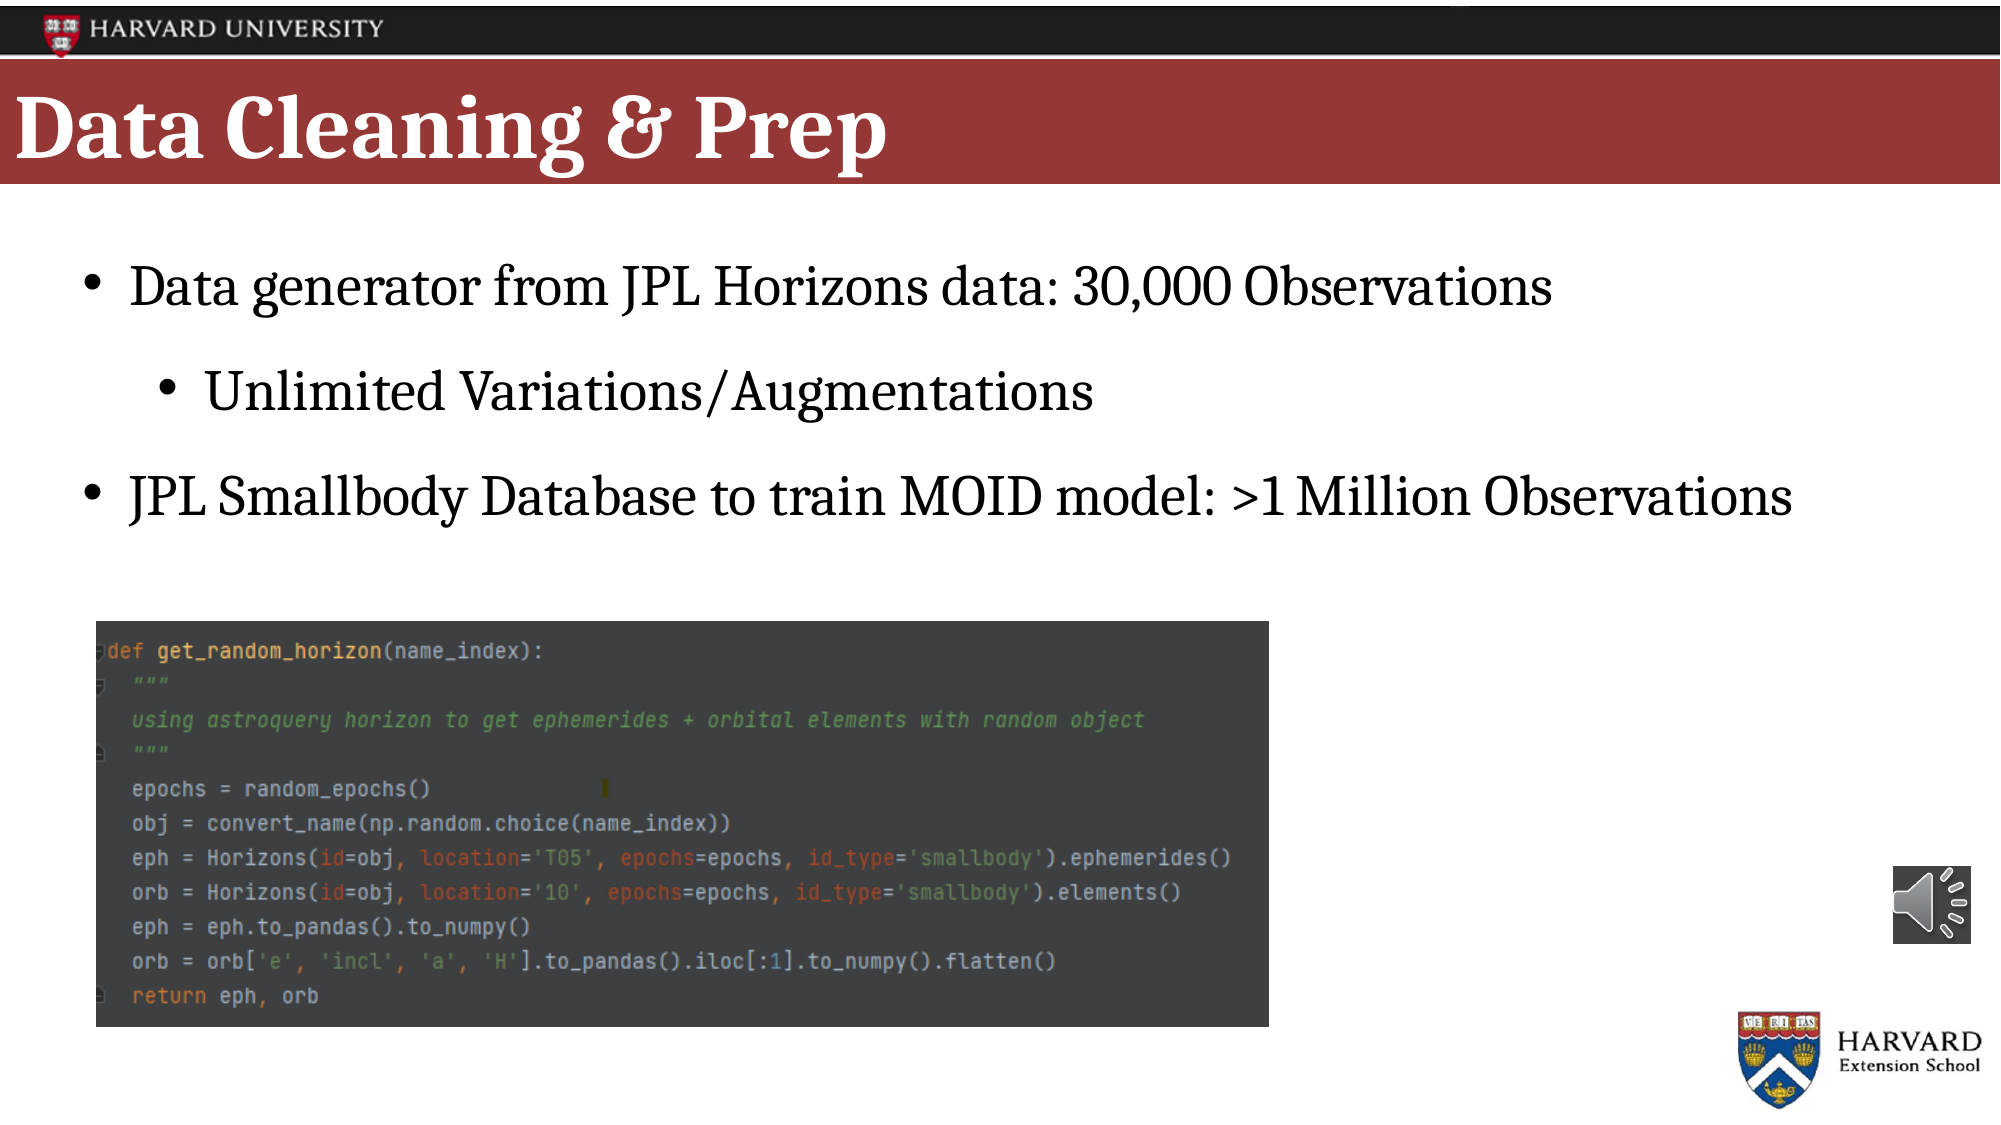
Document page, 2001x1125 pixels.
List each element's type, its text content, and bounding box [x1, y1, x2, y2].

picture [96, 621, 1269, 1027]
picture [1724, 985, 2000, 1125]
text_box Data Cleaning & Prep [0, 70, 2000, 184]
picture [1891, 864, 1973, 946]
picture [0, 6, 2000, 59]
text_box Data generator from JPL Horizons data: 30,000 Observations Unlimited Variations/Augmentations JPL Smallbody Database to train MOID model: >1 Million Observations [67, 204, 1979, 534]
